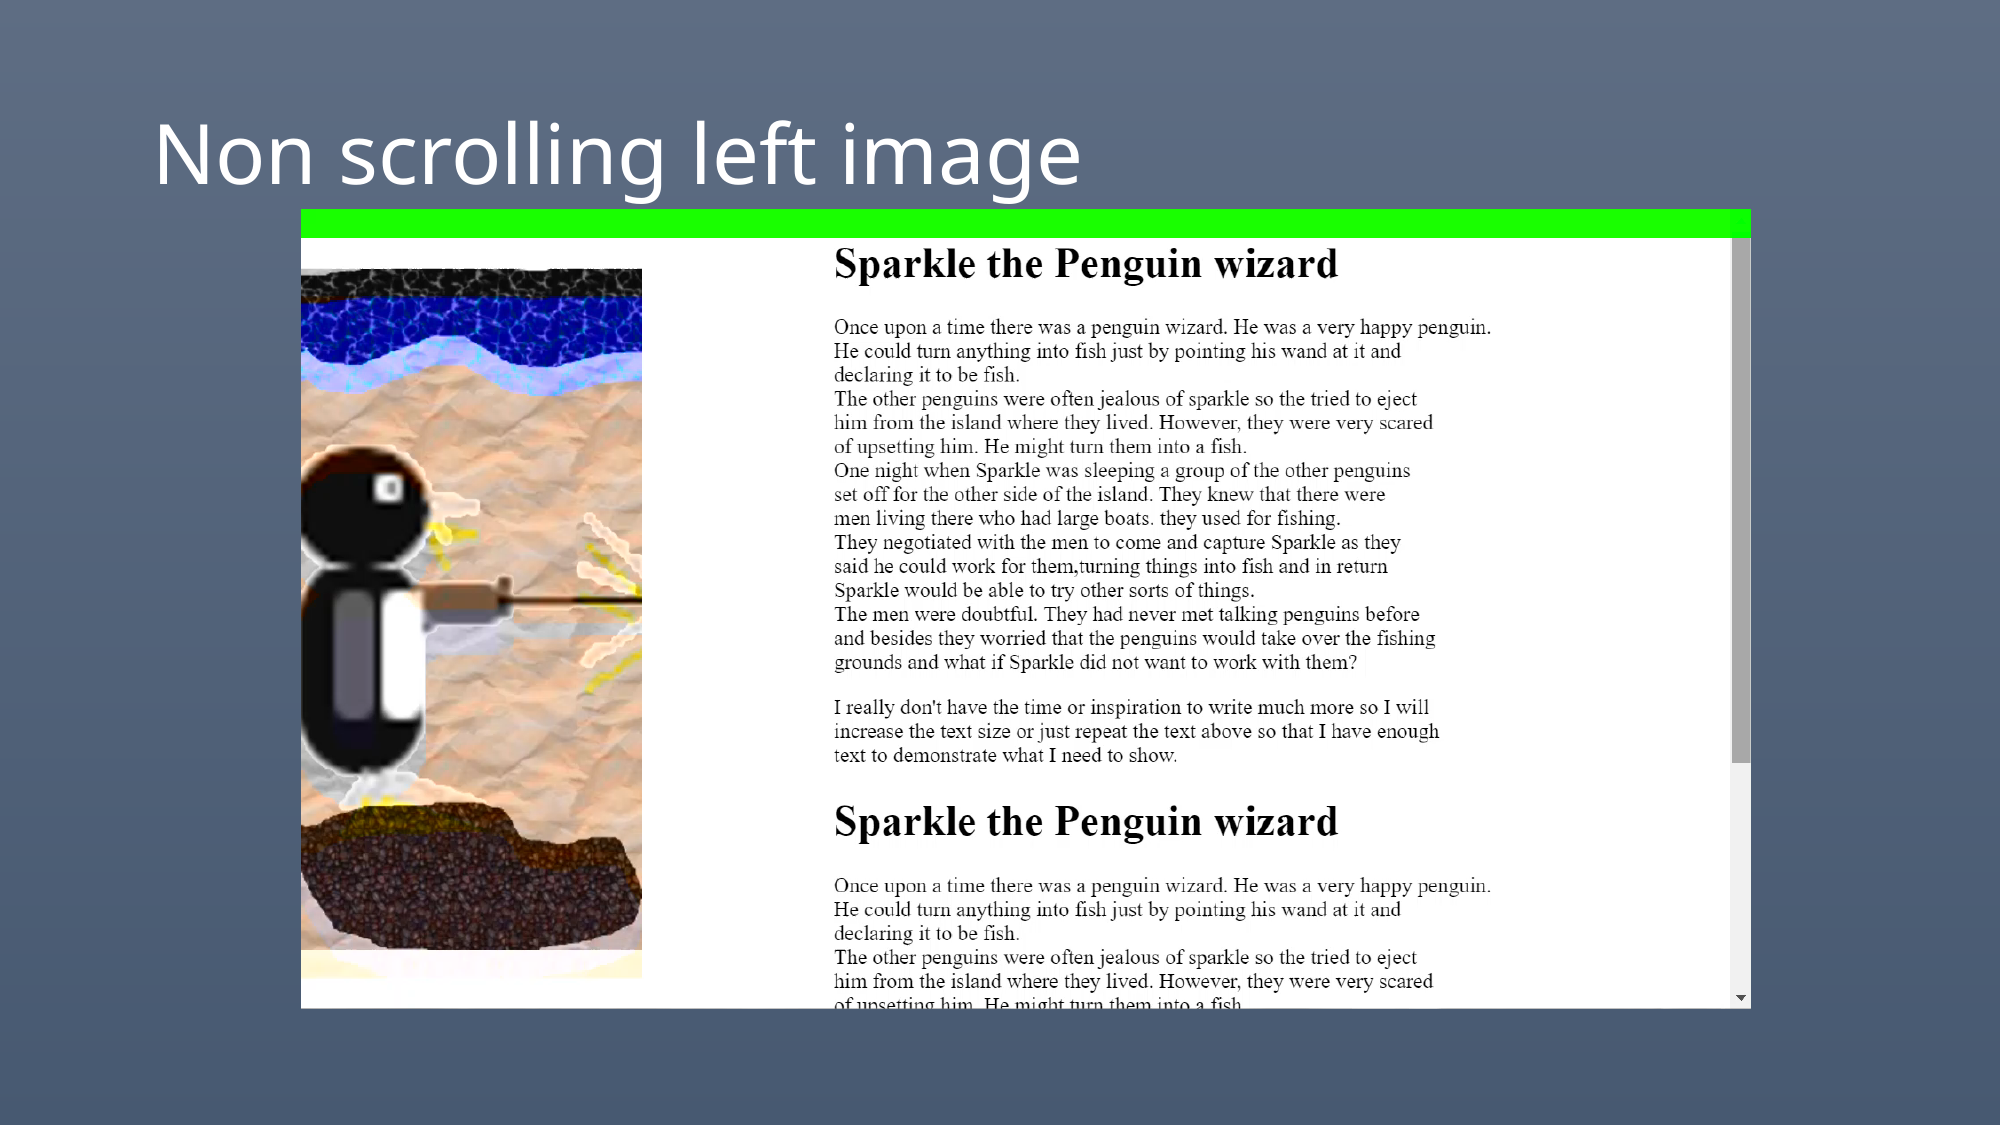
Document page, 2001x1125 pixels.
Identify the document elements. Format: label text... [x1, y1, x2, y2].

title Non scrolling left image [137, 59, 1863, 256]
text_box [300, 208, 1752, 1010]
